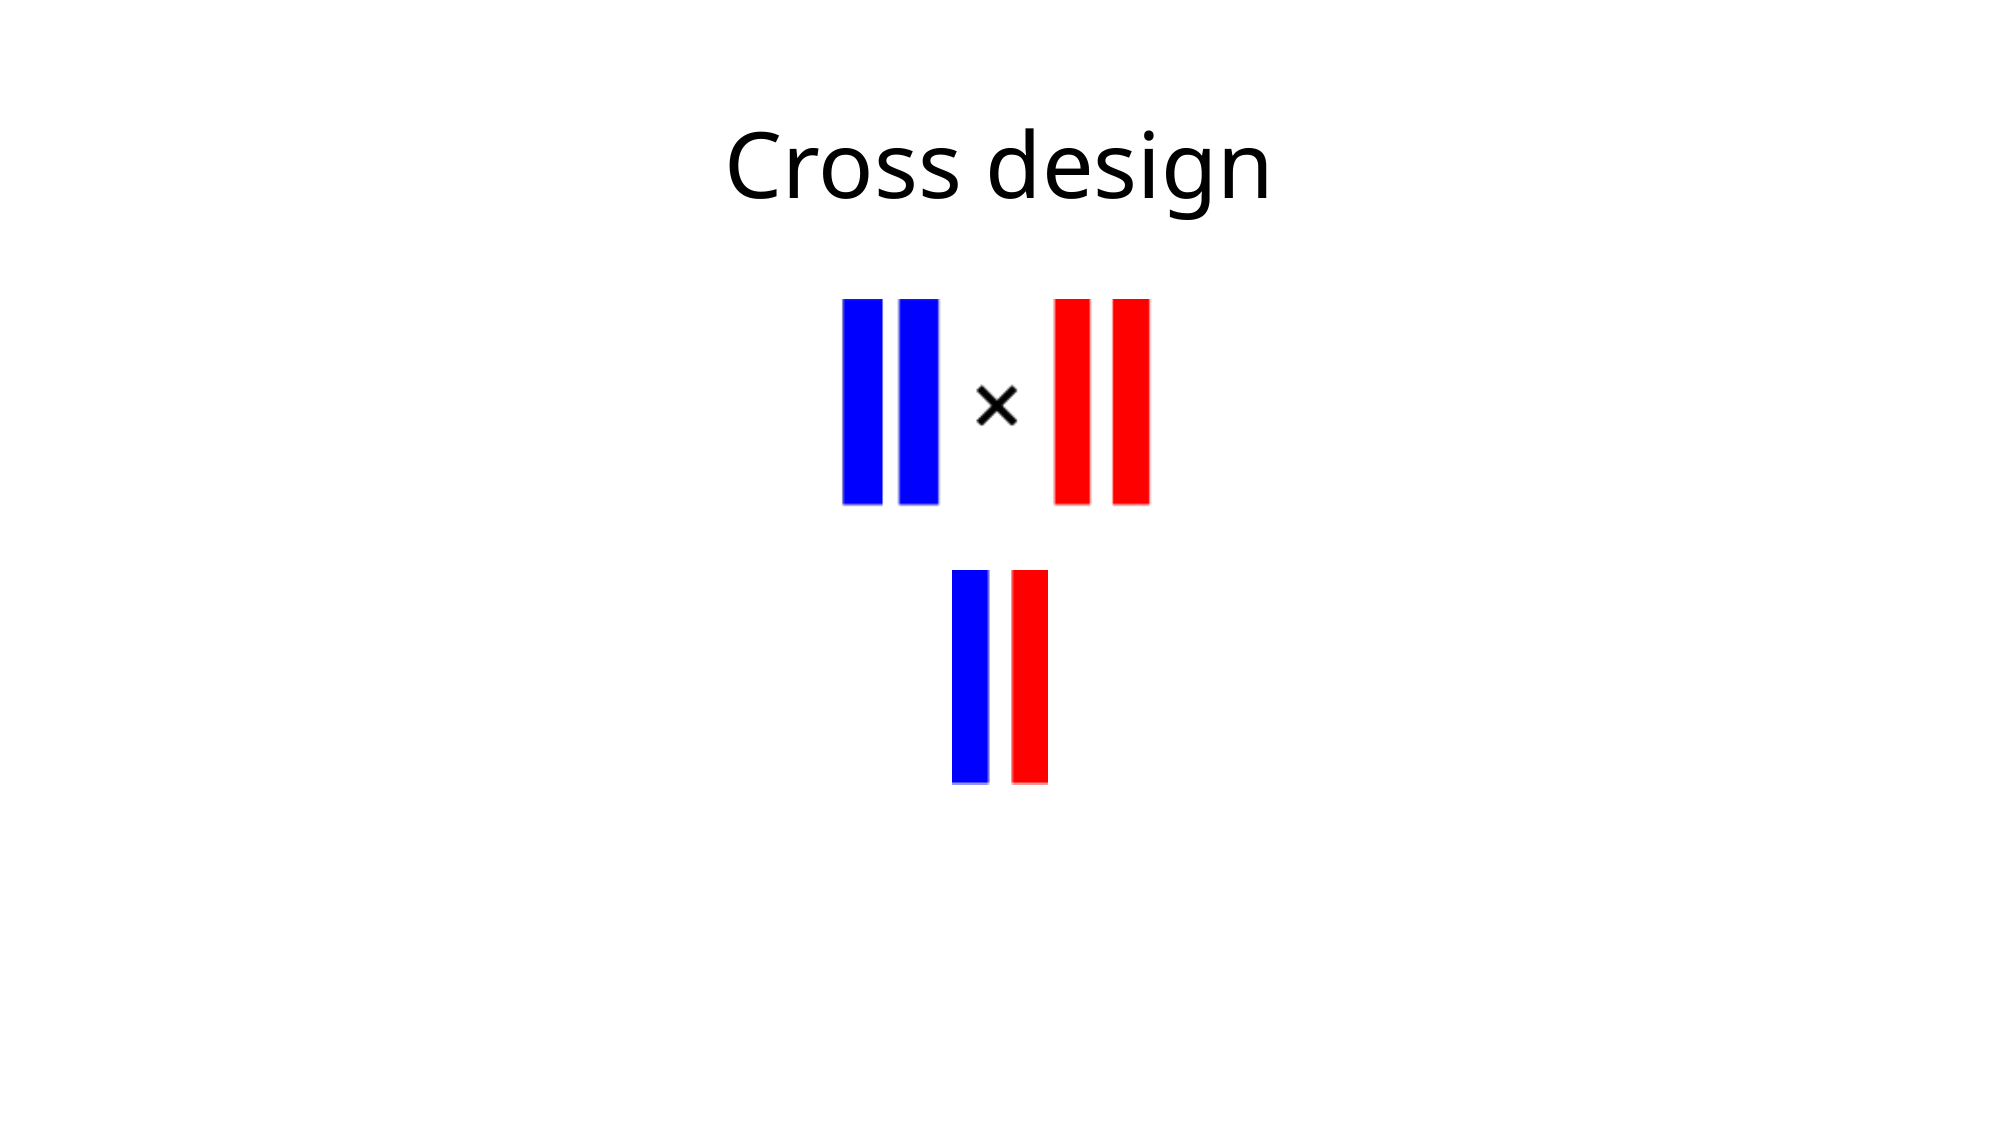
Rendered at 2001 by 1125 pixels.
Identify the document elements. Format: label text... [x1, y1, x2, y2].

picture [415, 299, 1566, 1082]
title Cross design [137, 59, 1863, 278]
text_box [205, 520, 1746, 1125]
